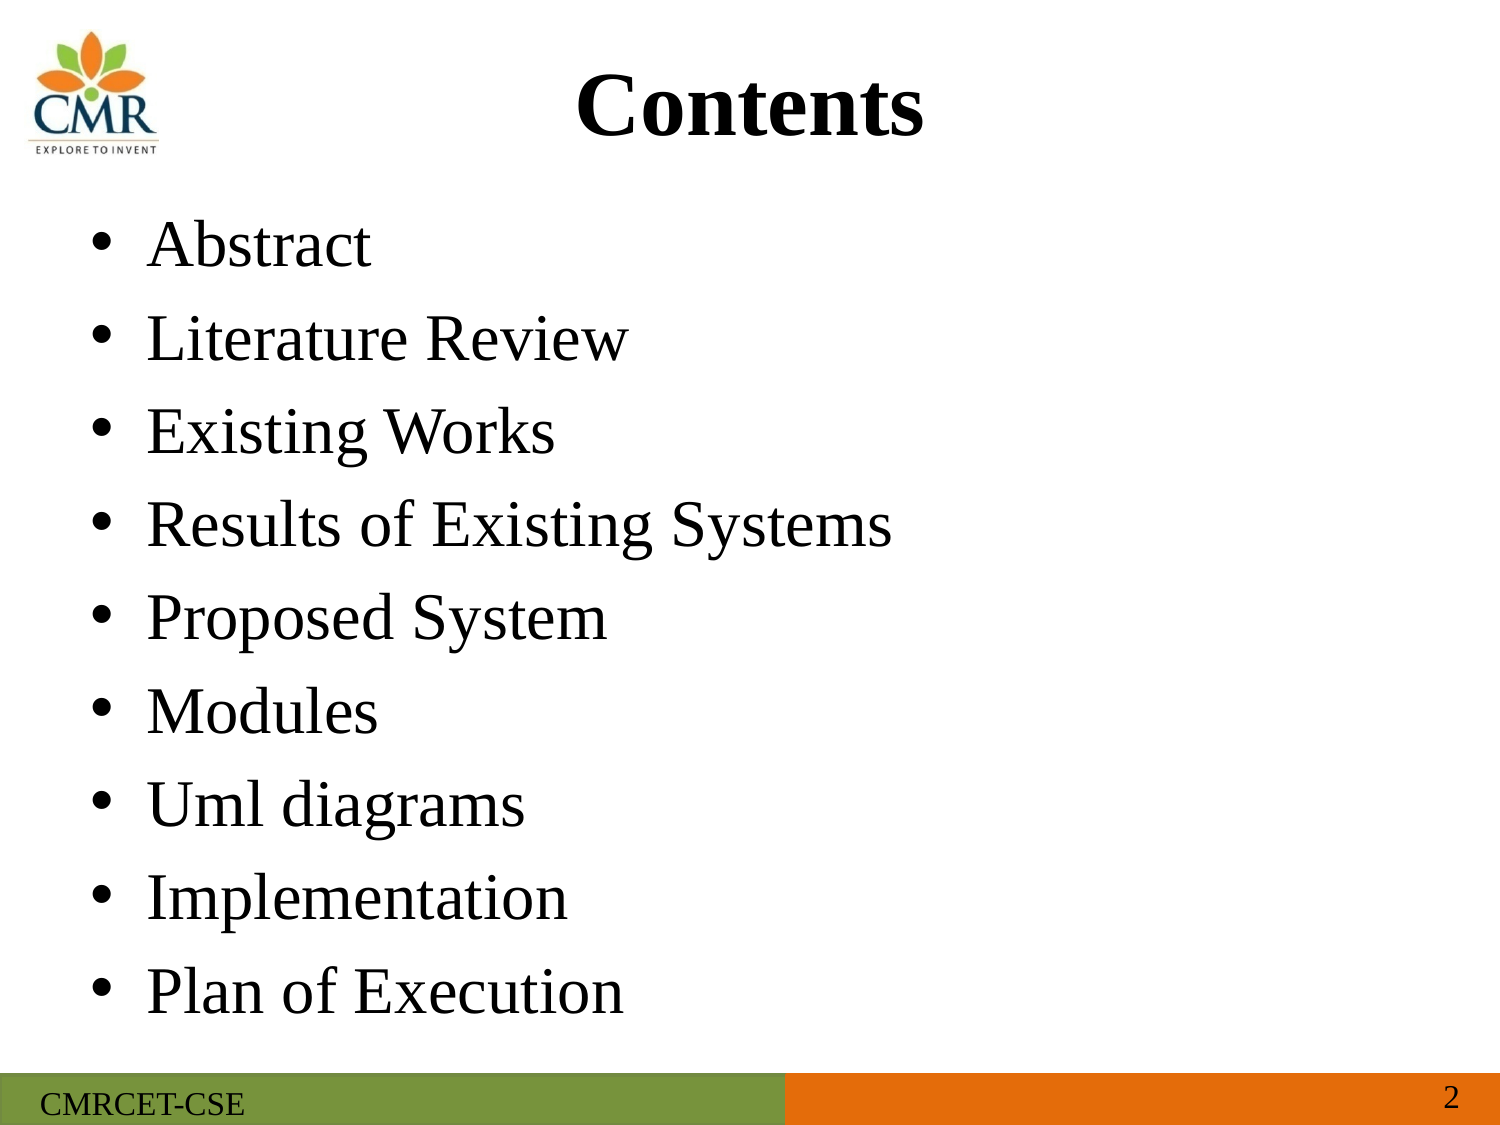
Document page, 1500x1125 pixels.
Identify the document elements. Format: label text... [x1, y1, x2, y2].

title Contents [75, 4, 1425, 192]
slide_number 2 [1125, 1065, 1475, 1125]
picture [24, 29, 75, 163]
list CMRCET-CSE [24, 1074, 263, 1125]
list Abstract Literature Review Existing Works Results of Existing Systems Proposed System Modules Uml diagrams Implementation Plan of Execution [75, 192, 1425, 1005]
